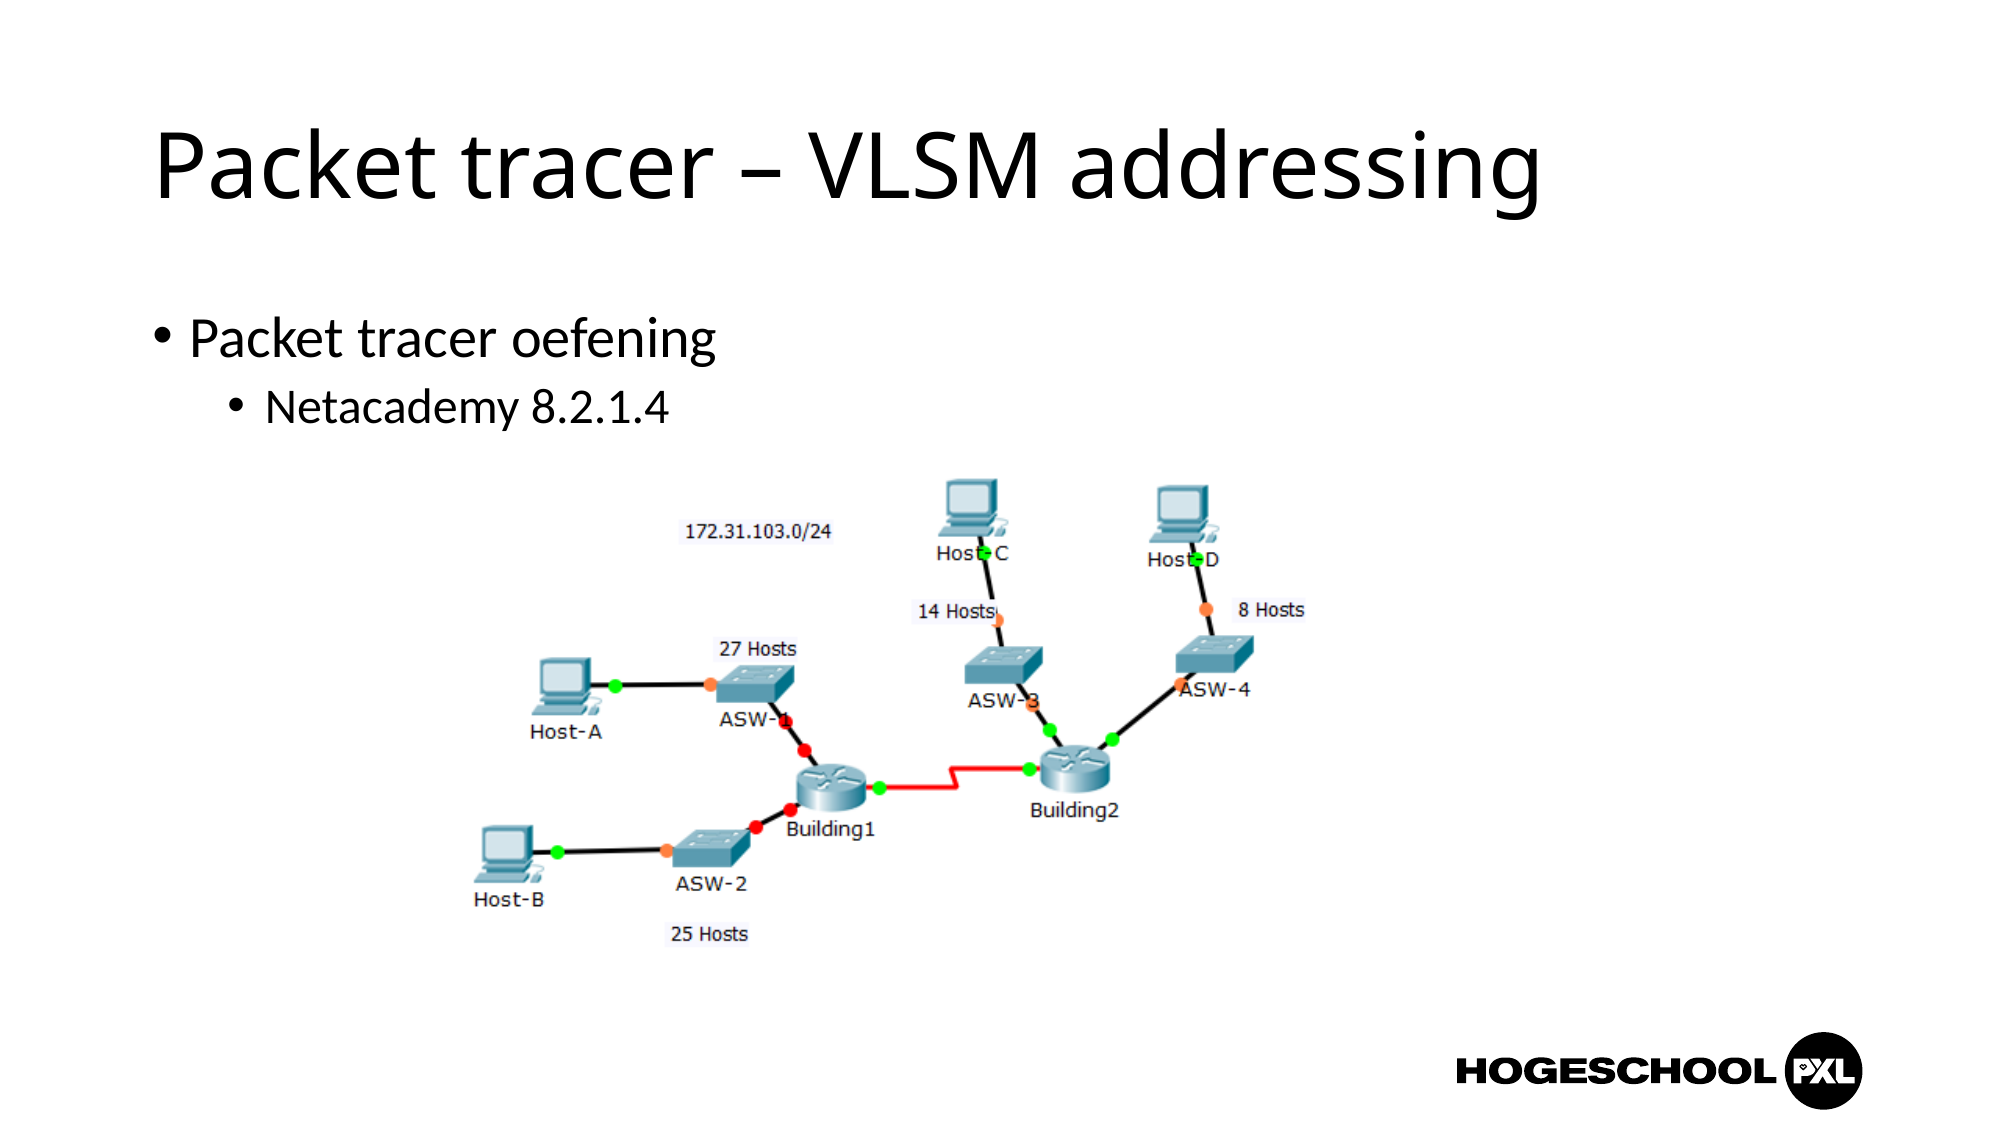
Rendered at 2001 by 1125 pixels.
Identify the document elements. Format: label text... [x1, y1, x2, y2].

picture [407, 457, 1337, 949]
title Packet tracer – VLSM addressing [137, 59, 1863, 278]
list Packet tracer oefening Netacademy 8.2.1.4 [137, 299, 1863, 1014]
